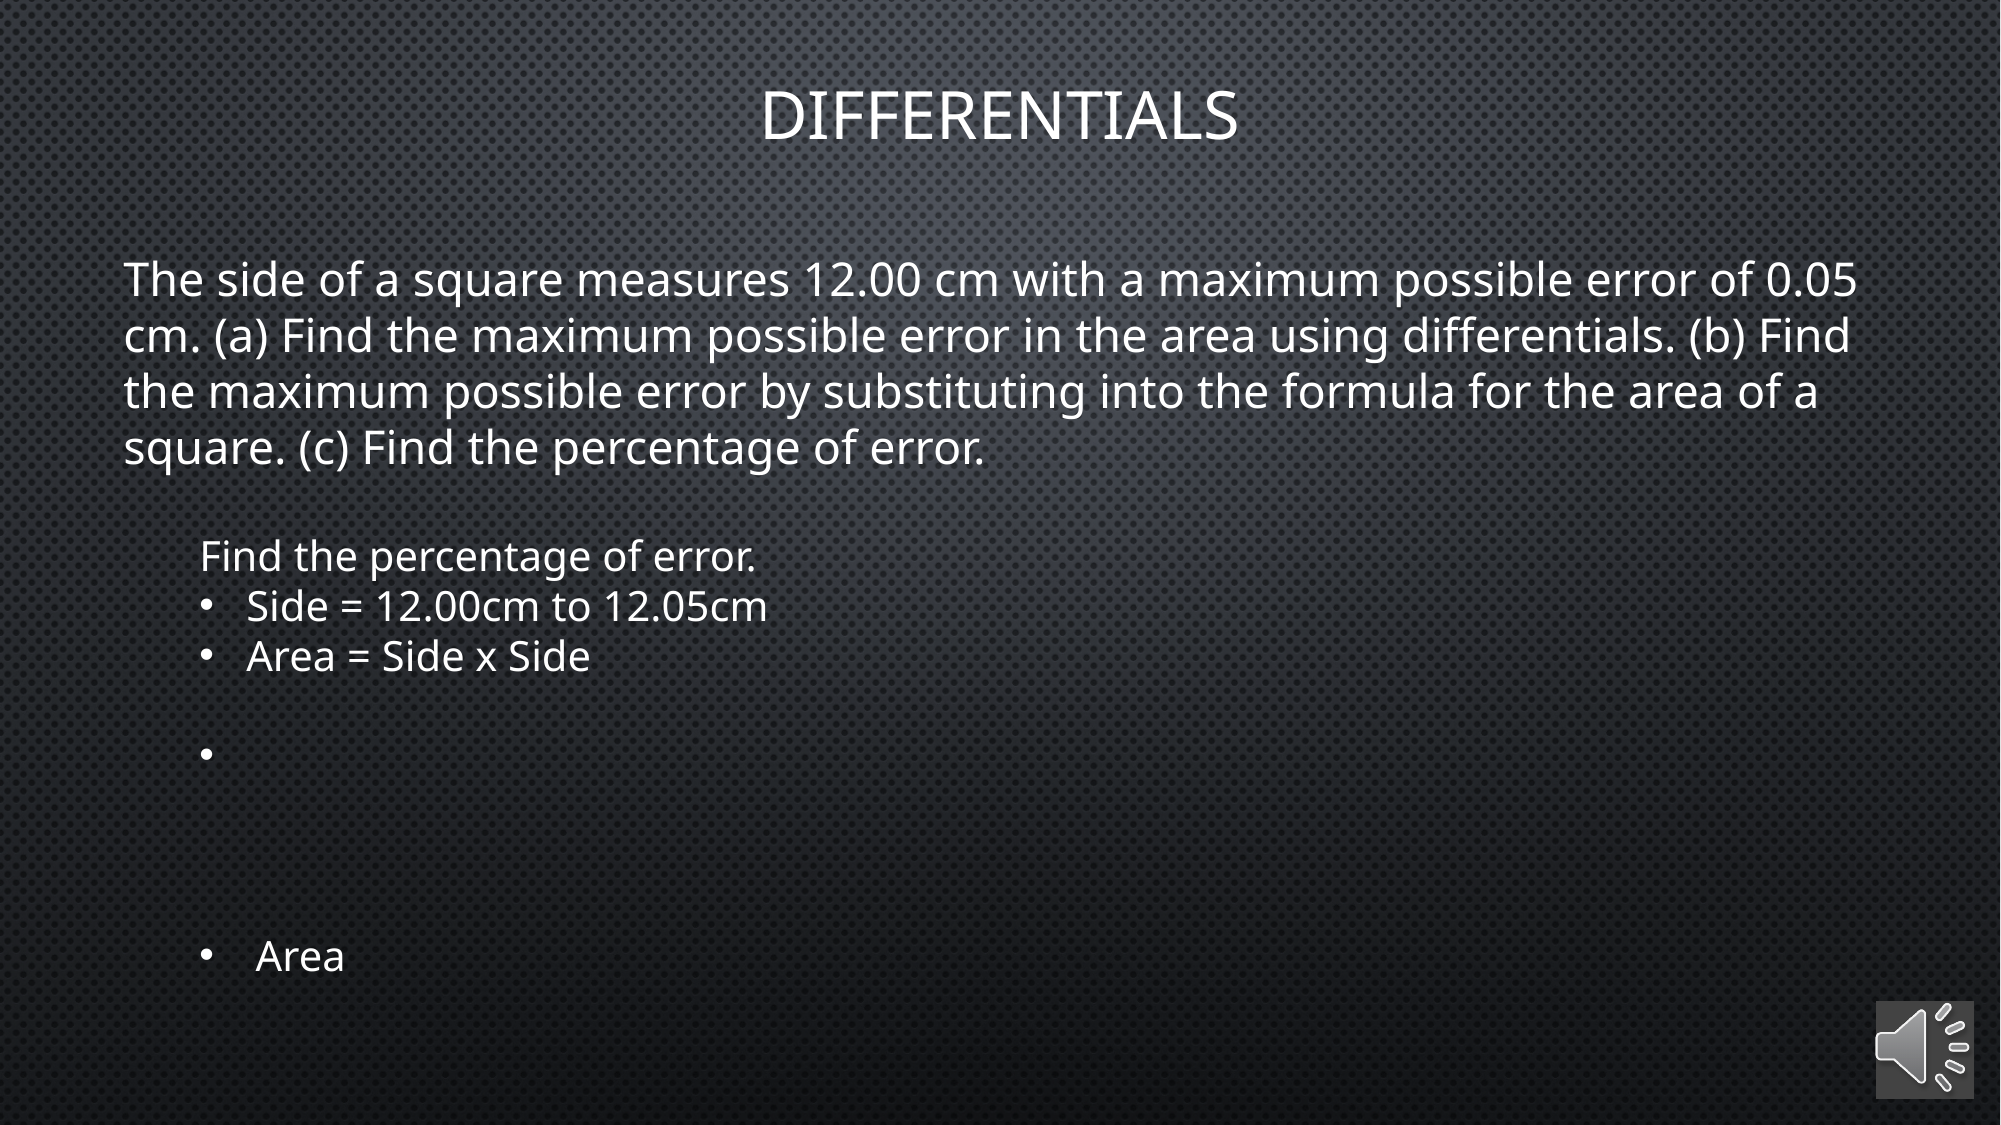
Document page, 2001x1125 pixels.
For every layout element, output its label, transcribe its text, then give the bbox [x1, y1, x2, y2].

title differentials [184, 12, 1816, 213]
picture [1874, 999, 1976, 1101]
list The side of a square measures 12.00 cm with a maximum possible error of 0.05 cm. (a) Find the maximum possible error in the area using differentials. (b) Find the maximum possible error by substituting into the formula for the area of a square. (c) Find the percentage of error. [108, 239, 1898, 484]
